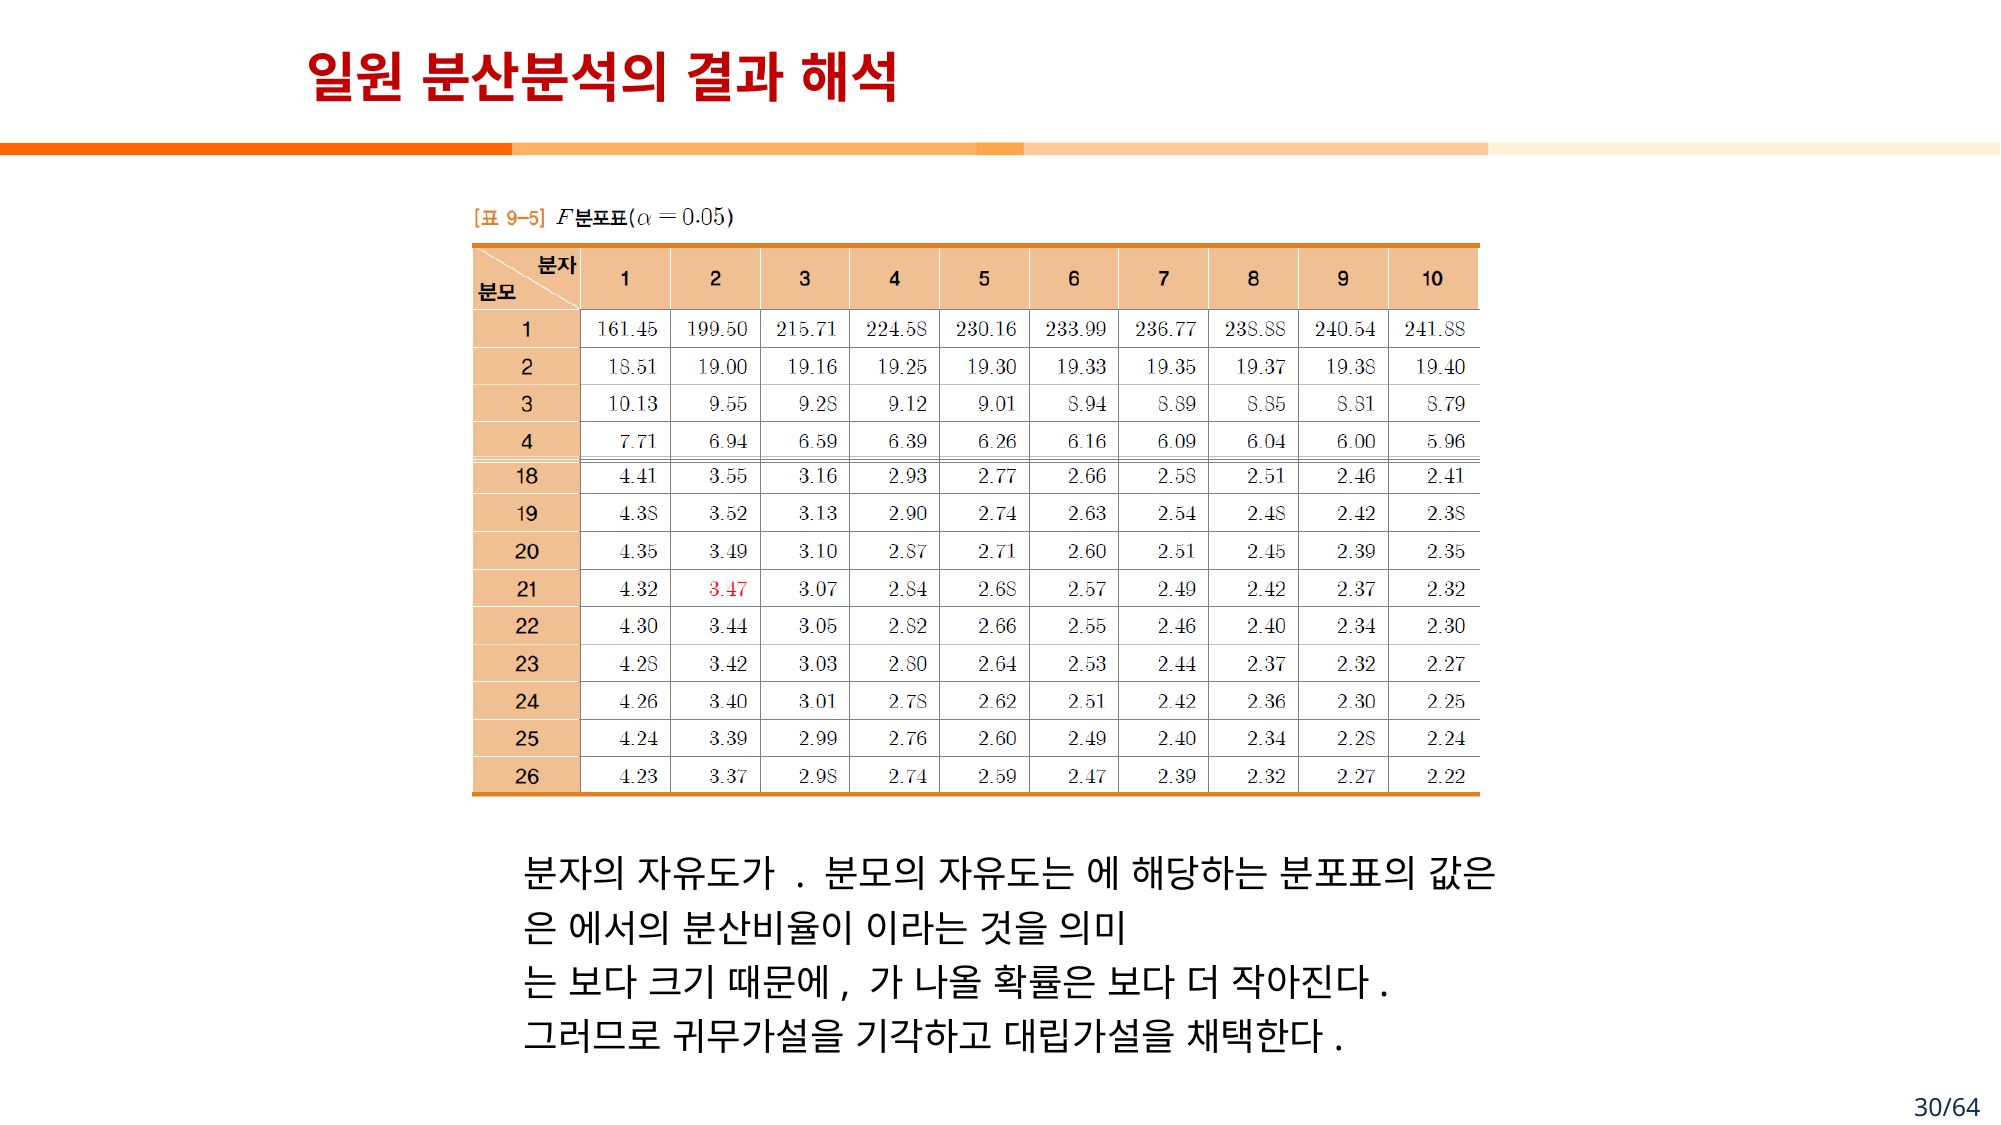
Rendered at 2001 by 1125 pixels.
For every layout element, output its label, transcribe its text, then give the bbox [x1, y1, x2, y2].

picture [469, 205, 1482, 797]
title 일원 분산분석의 결과 해석 [291, 31, 1532, 122]
